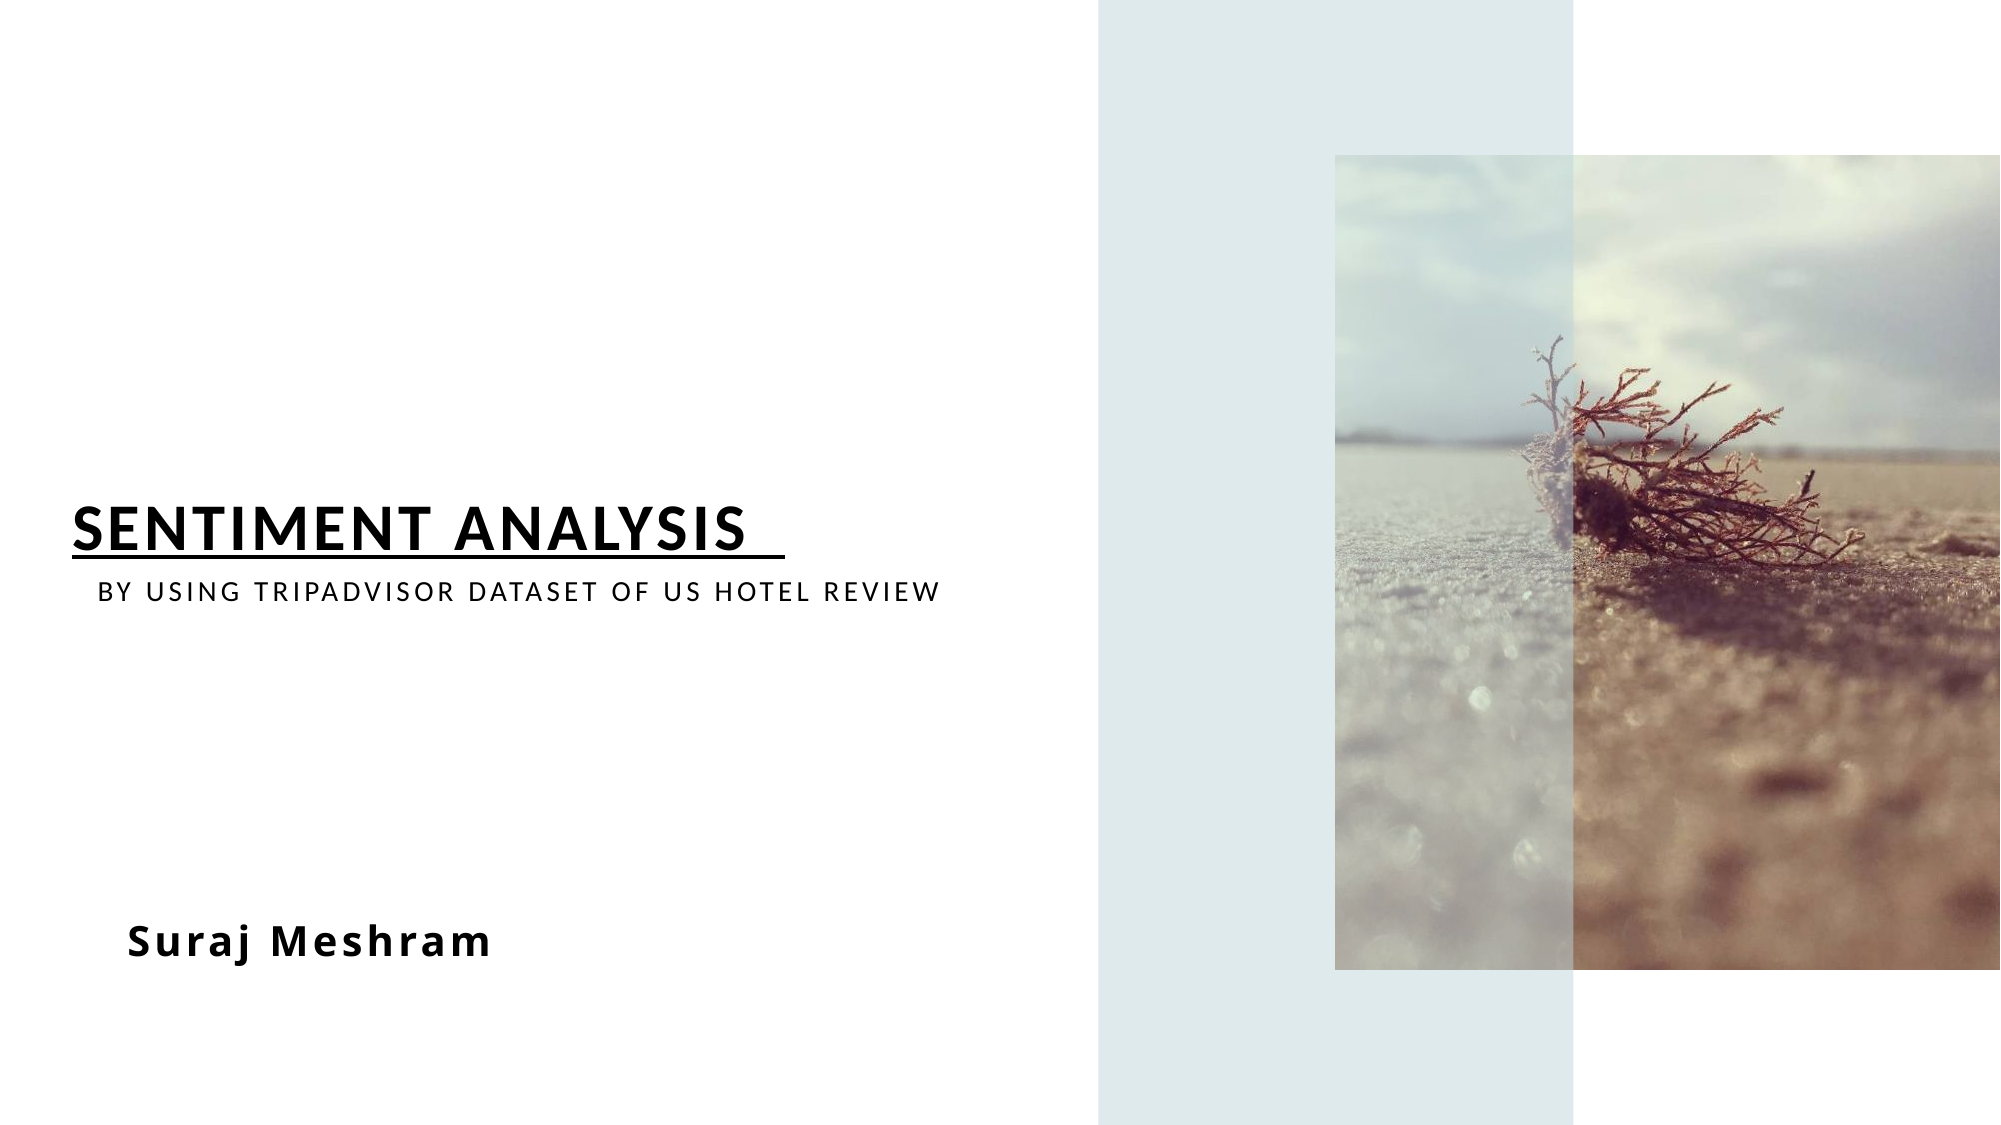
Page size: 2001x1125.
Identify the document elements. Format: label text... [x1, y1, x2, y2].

text_box [1097, 0, 1574, 1125]
list Suraj Meshram [112, 913, 979, 1015]
picture [1335, 155, 2000, 970]
title Sentiment Analysis By Using TripAdvisor Dataset of US Hotel Review [57, 191, 1097, 662]
